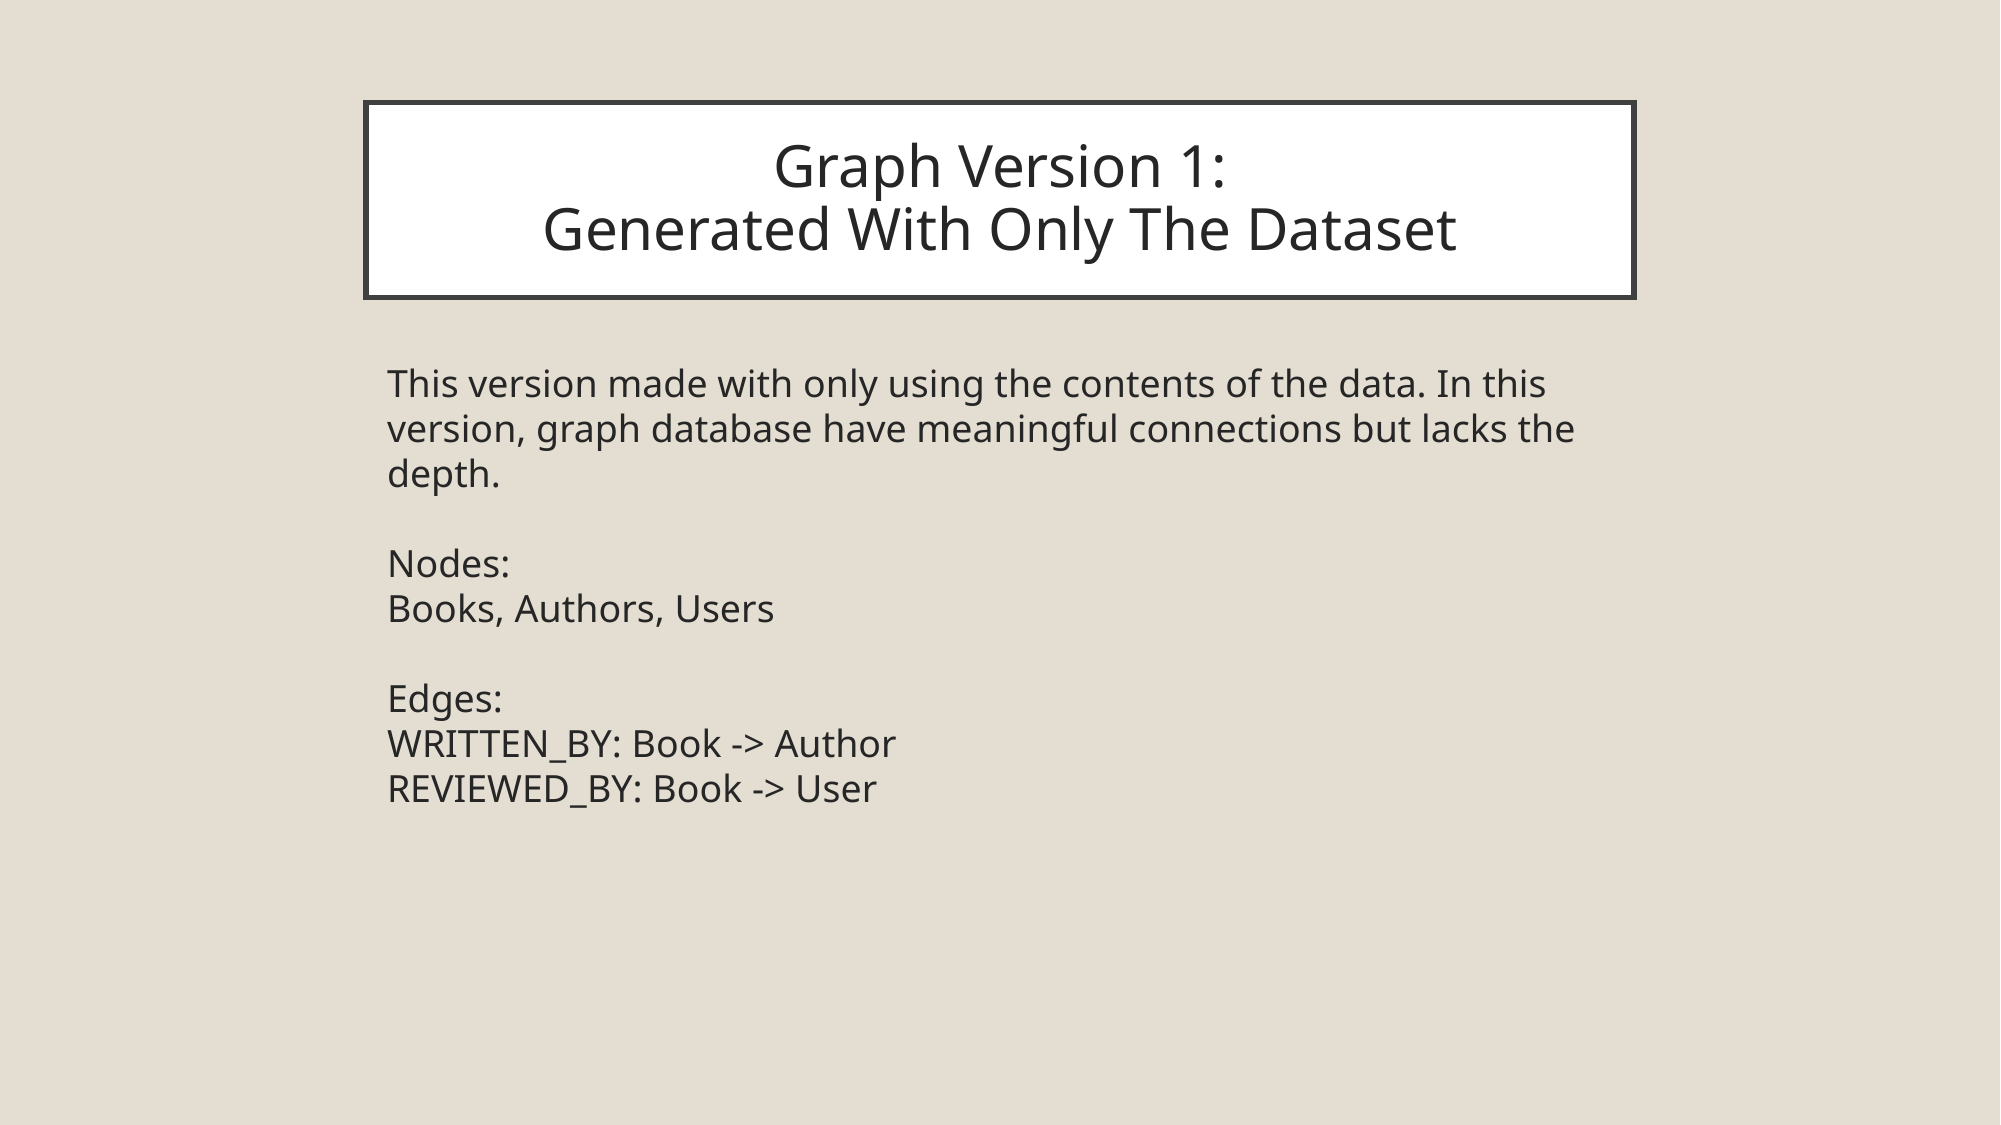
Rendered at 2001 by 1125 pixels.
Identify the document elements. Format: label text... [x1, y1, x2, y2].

text_box This version made with only using the contents of the data. In this version, graph database have meaningful connections but lacks the depth. Nodes: Books, Authors, Users Edges: WRITTEN_BY: Book -> Author REVIEWED_BY: Book -> User [372, 345, 1641, 832]
title Graph Version 1: Generated With Only The Dataset [363, 100, 1637, 300]
